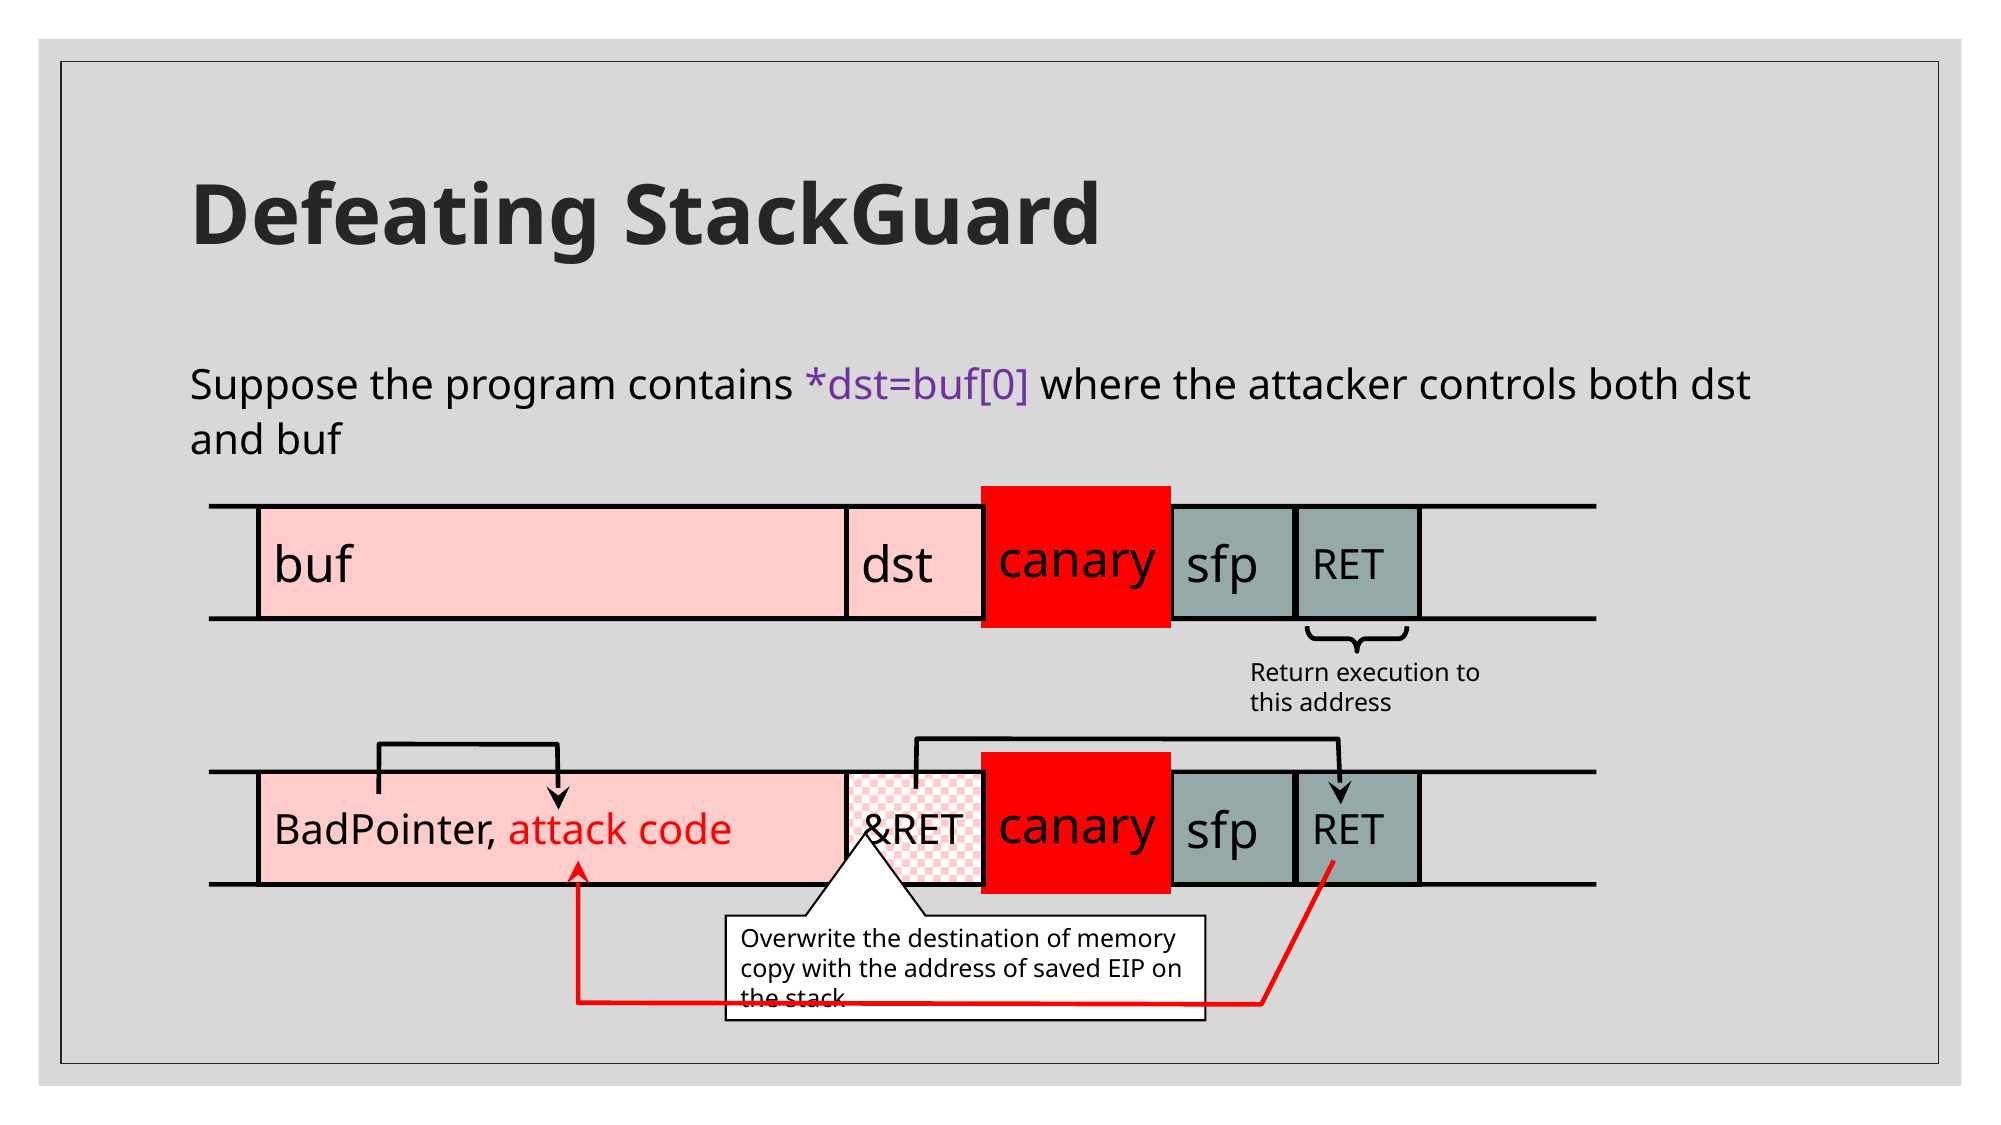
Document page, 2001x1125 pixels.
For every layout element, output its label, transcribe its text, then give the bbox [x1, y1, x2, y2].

text_box dst [846, 506, 984, 619]
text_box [208, 754, 718, 892]
list Suppose the program contains *dst=buf[0] where the attacker controls both dst and buf [174, 345, 1825, 977]
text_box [725, 738, 1341, 992]
text_box buf [258, 506, 846, 619]
text_box sfp [1172, 506, 1295, 619]
text_box Return execution to this address [1168, 649, 1496, 724]
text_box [258, 744, 719, 885]
text_box canary [983, 488, 1169, 627]
text_box [1307, 626, 1407, 649]
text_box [1347, 754, 1597, 892]
text_box [577, 900, 1264, 1005]
title Defeating StackGuard [174, 105, 1825, 331]
text_box RET [1297, 506, 1420, 619]
